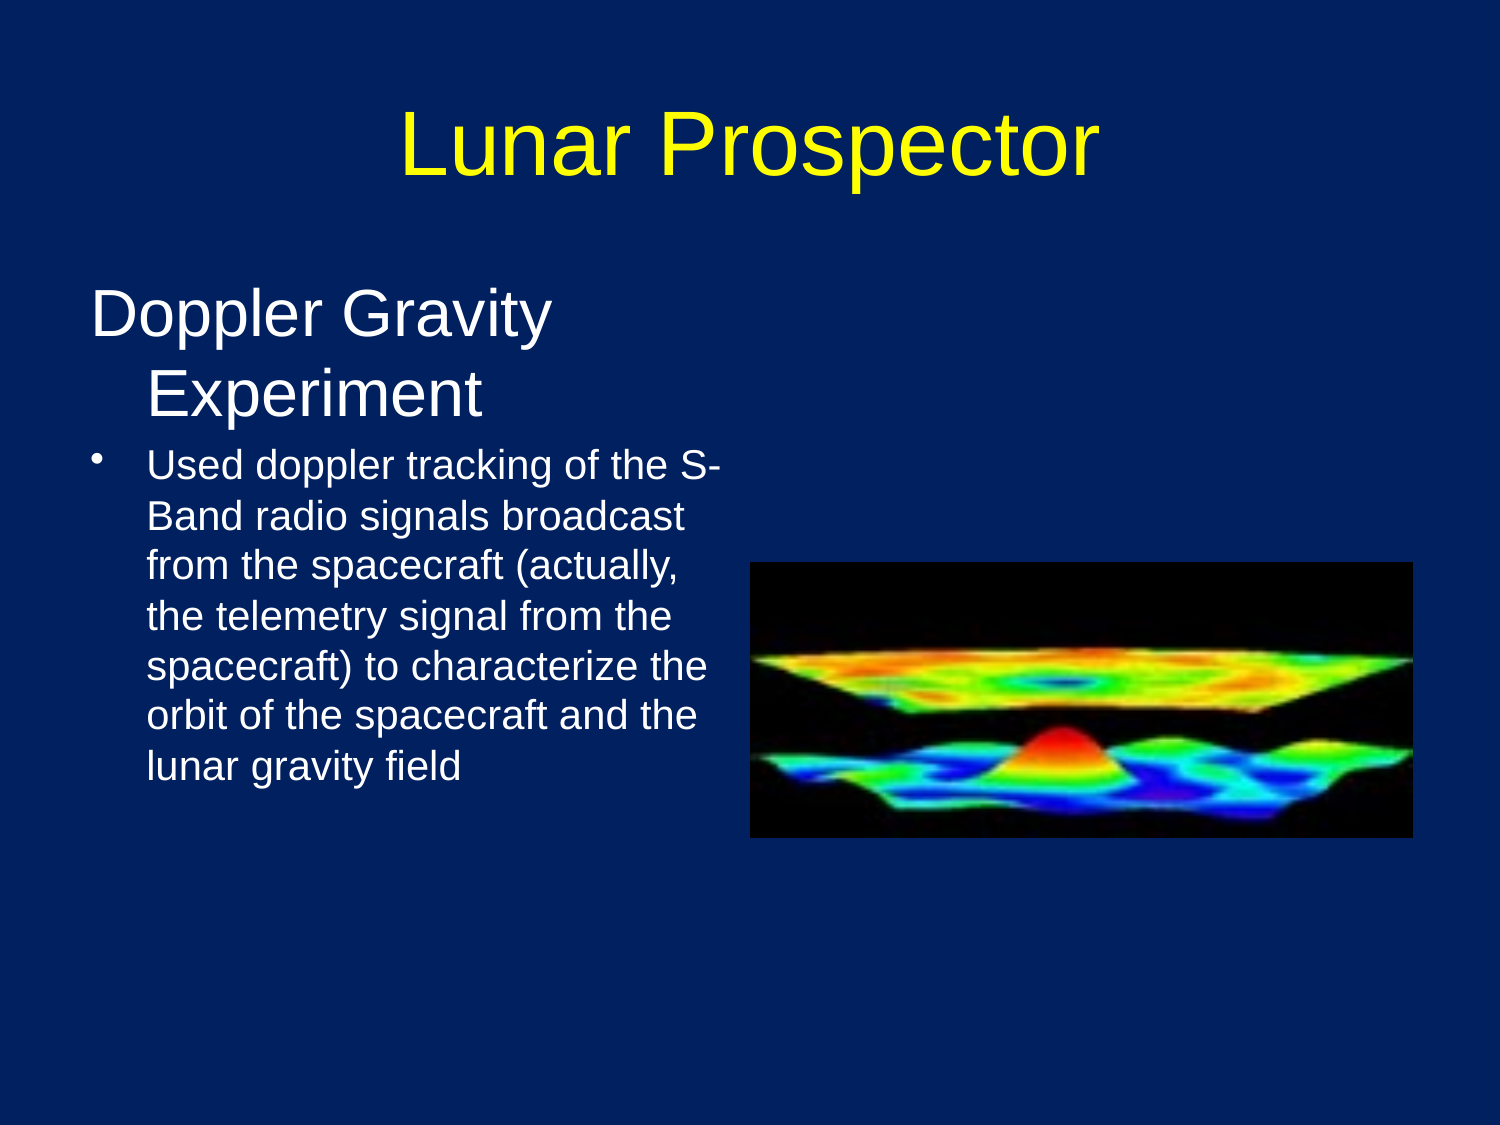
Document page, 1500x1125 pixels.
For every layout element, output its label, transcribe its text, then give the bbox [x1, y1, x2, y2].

title Lunar Prospector [75, 45, 1425, 233]
list Doppler Gravity Experiment Used doppler tracking of the S-Band radio signals broadcast from the spacecraft (actually, the telemetry signal from the spacecraft) to characterize the orbit of the spacecraft and the lunar gravity field [75, 262, 738, 1005]
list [749, 561, 1413, 838]
